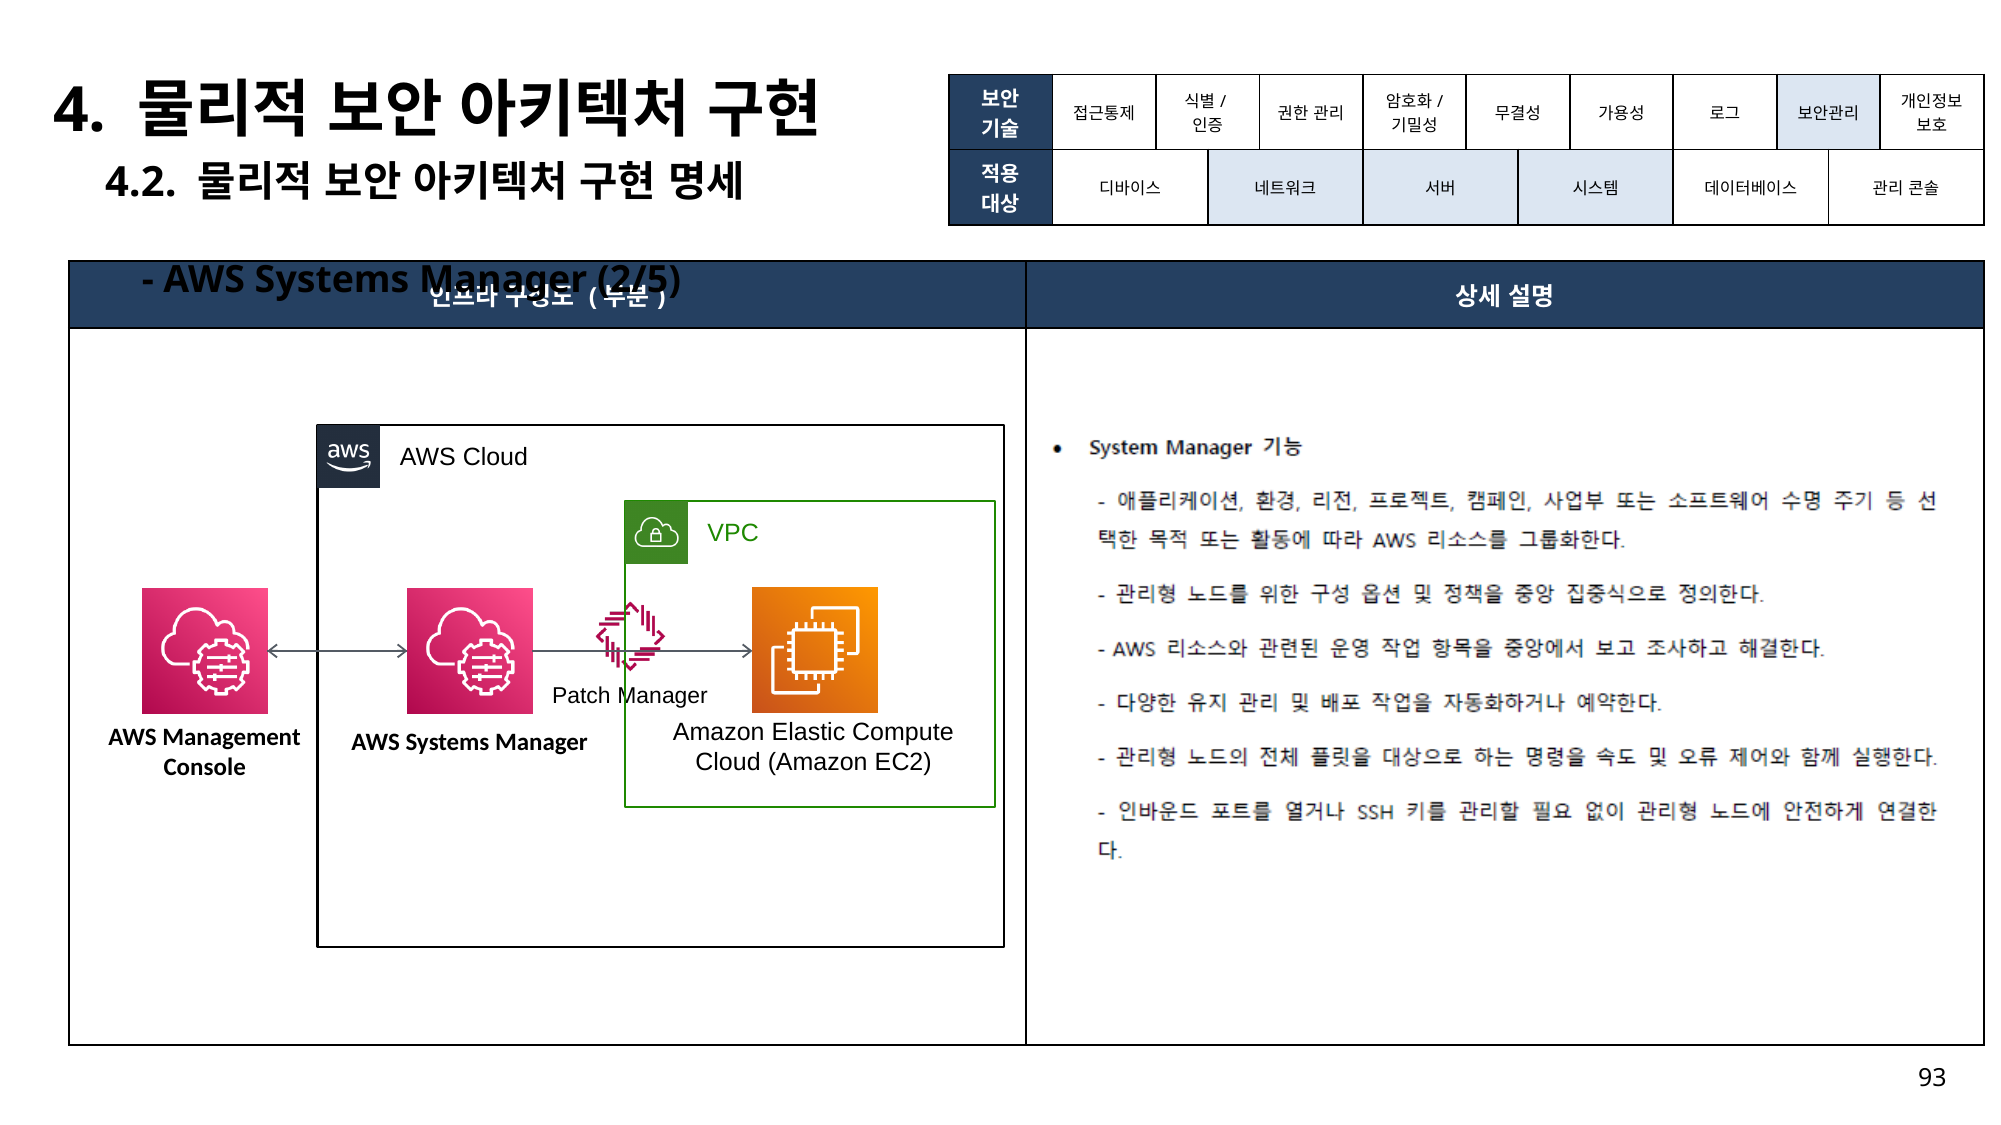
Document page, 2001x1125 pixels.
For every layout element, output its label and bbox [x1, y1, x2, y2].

table_cell [1209, 150, 1362, 224]
table_header [1571, 75, 1672, 149]
slide_number [1728, 1053, 1962, 1094]
table_header [1778, 75, 1879, 149]
table_header [70, 262, 1025, 327]
text_box [0, 423, 1006, 950]
table_header [1467, 75, 1569, 149]
picture [592, 598, 668, 650]
table_cell [1364, 150, 1517, 224]
table_cell [950, 150, 1052, 224]
picture [752, 587, 878, 713]
picture [1041, 425, 1947, 866]
text_box [38, 61, 1044, 307]
picture [317, 425, 381, 489]
table_header [1260, 75, 1362, 149]
table_header [1881, 75, 1983, 149]
table_header [1364, 75, 1465, 149]
table_cell [1674, 150, 1828, 224]
picture [624, 501, 688, 565]
table_header [1674, 75, 1776, 149]
table_cell [1519, 150, 1672, 224]
table_header [1157, 75, 1259, 149]
table_cell [70, 329, 1025, 1044]
picture [592, 652, 668, 674]
picture [407, 588, 533, 714]
table_header [1053, 75, 1155, 149]
table_header [1044, 75, 1052, 149]
table_cell [1027, 329, 1983, 1044]
table_cell [1829, 150, 1983, 224]
table_cell [268, 652, 315, 713]
table_header [1027, 262, 1983, 327]
table_cell [1053, 150, 1207, 224]
picture [142, 588, 268, 714]
